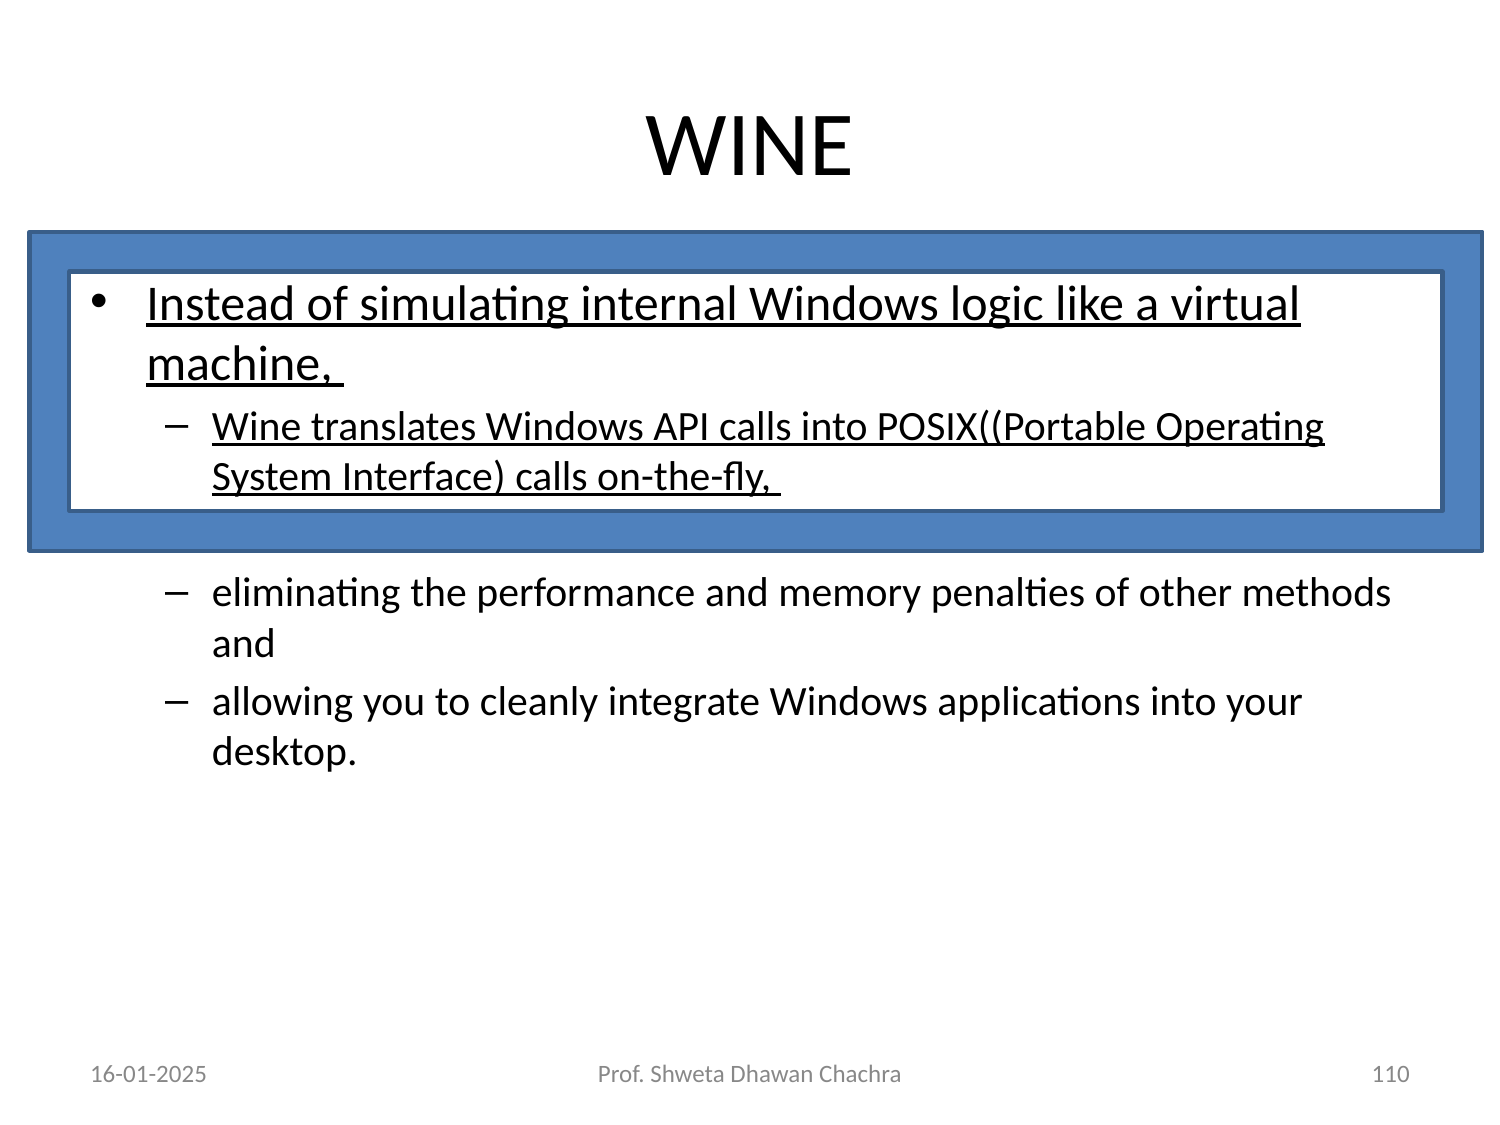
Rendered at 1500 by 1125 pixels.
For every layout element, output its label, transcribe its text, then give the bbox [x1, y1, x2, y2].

text_box [29, 231, 1483, 551]
list Instead of simulating internal Windows logic like a virtual machine, Wine translates Windows API calls into POSIX((Portable Operating System Interface) calls on-the-fly, eliminating the performance and memory penalties of other methods and allowing you to cleanly integrate Windows applications into your desktop. [75, 272, 1425, 510]
list Instead of simulating internal Windows logic like a virtual machine, Wine translates Windows API calls into POSIX((Portable Operating System Interface) calls on-the-fly, eliminating the performance and memory penalties of other methods and allowing you to cleanly integrate Windows applications into your desktop. [75, 551, 1425, 1005]
title WINE [75, 45, 1425, 231]
slide_number ‹#› [1074, 1042, 1425, 1103]
footer Prof. Shweta Dhawan Chachra [512, 1042, 988, 1103]
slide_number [75, 1042, 425, 1103]
